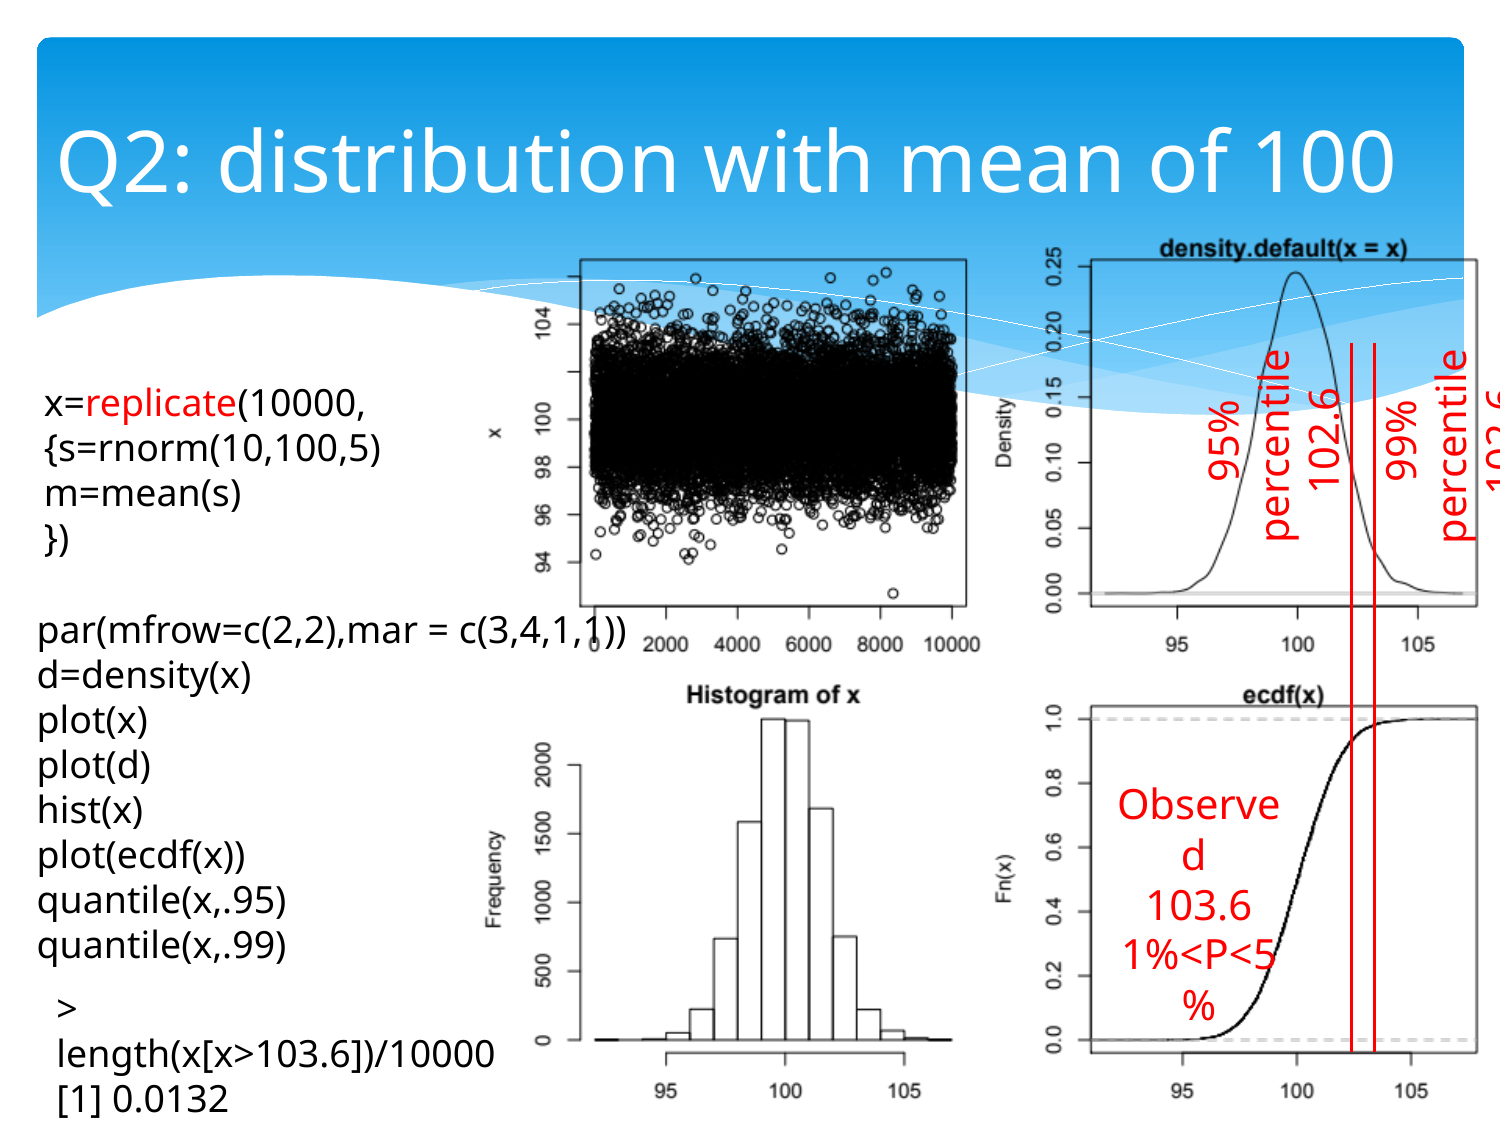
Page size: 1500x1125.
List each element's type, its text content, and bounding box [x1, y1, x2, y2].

picture [480, 235, 1500, 1125]
text_box > length(x[x>103.6])/10000 [1] 0.0132 [41, 977, 475, 1125]
title Q2: distribution with mean of 100 [29, 55, 1425, 261]
text_box x=replicate(10000, {s=rnorm(10,100,5) m=mean(s) }) [29, 371, 475, 567]
text_box par(mfrow=c(2,2),mar = c(3,4,1,1)) d=density(x) plot(x) plot(d) hist(x) plot(ecdf(x)) quantile(x,.95) quantile(x,.99) [21, 598, 475, 974]
